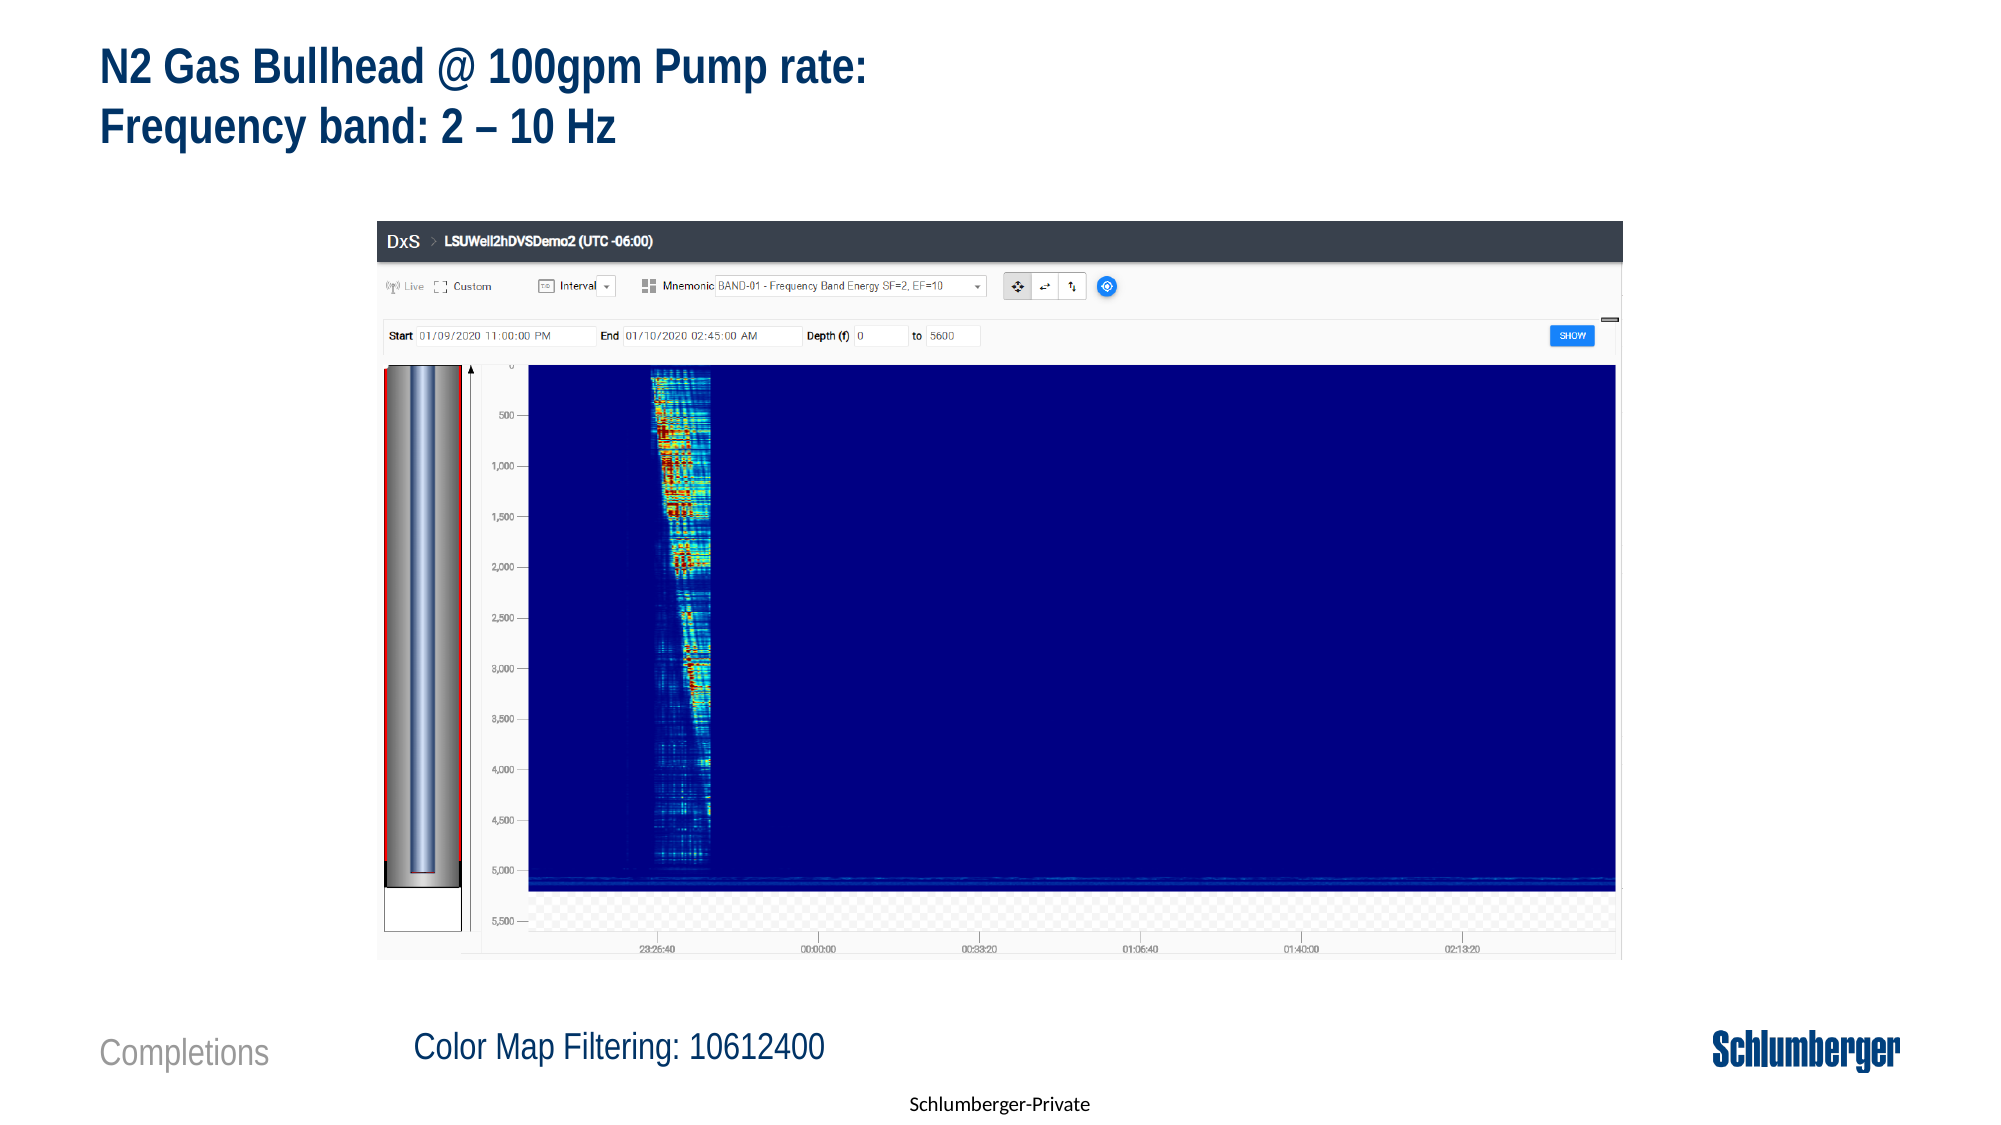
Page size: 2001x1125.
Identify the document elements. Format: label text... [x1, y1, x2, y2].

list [377, 220, 1623, 961]
text_box Color Map Filtering: 10612400 [398, 1014, 849, 1075]
title N2 Gas Bullhead @ 100gpm Pump rate: Frequency band: 2 – 10 Hz [84, 0, 1916, 188]
